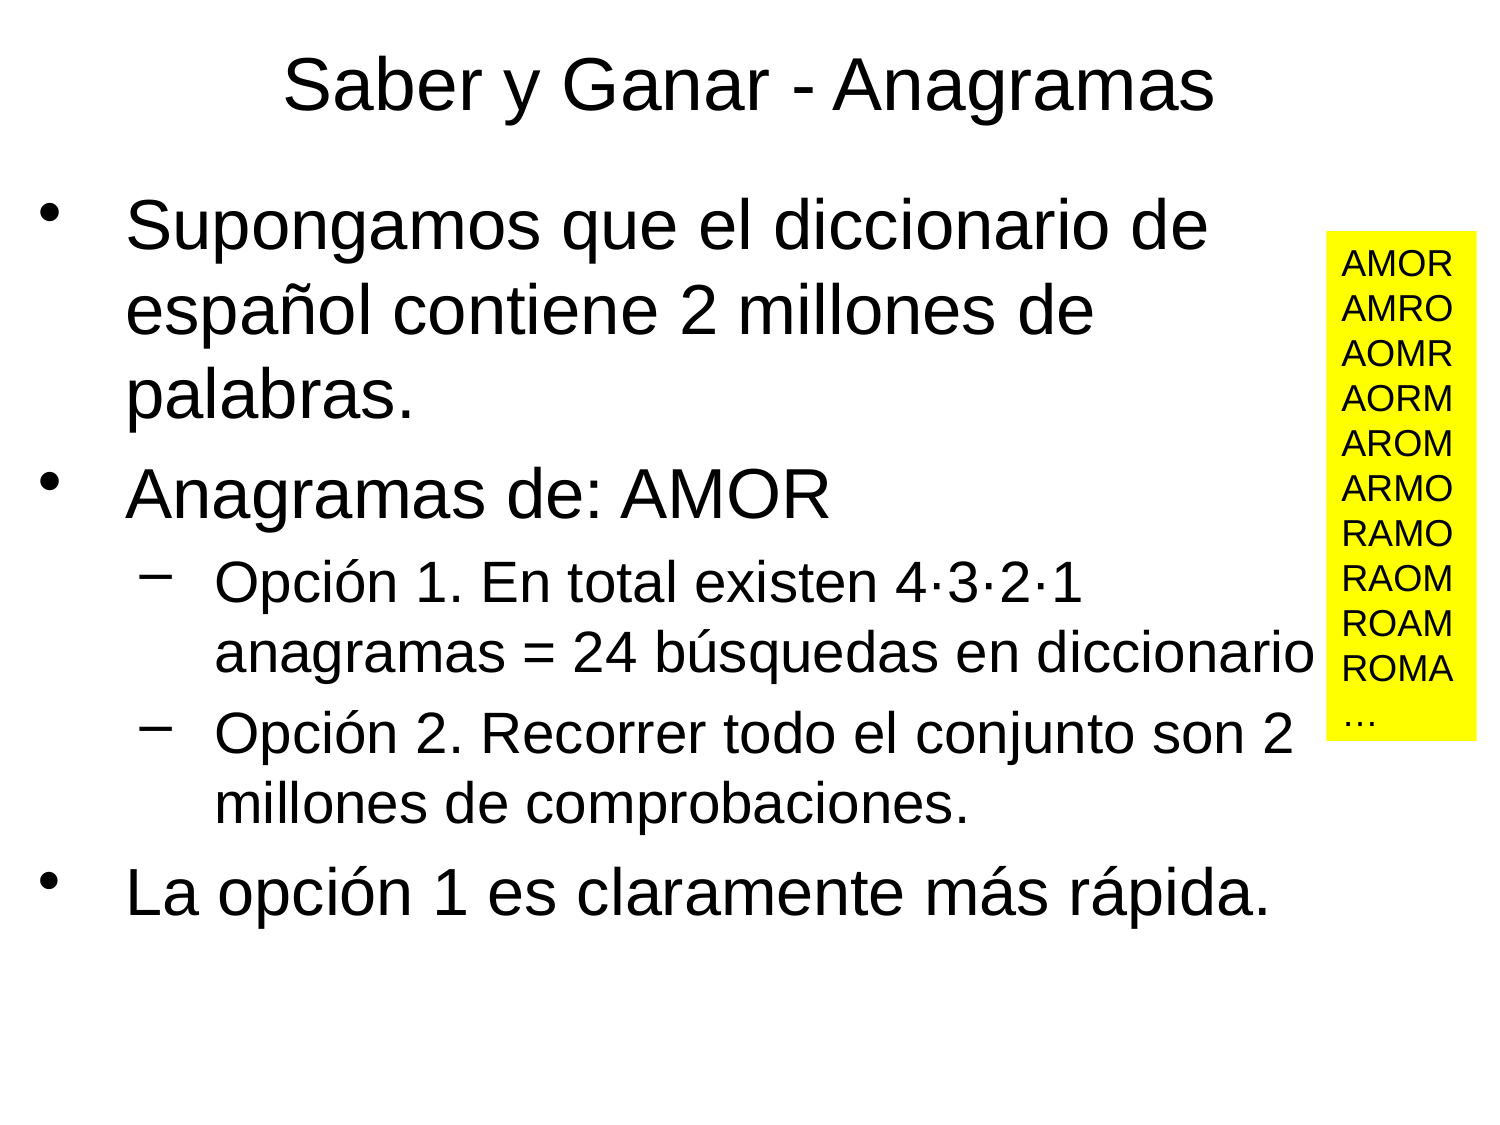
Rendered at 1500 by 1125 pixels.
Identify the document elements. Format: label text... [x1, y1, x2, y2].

text_box Supongamos que el diccionario de español contiene 2 millones de palabras. Anagramas de: AMOR Opción 1. En total existen 4·3·2·1 anagramas = 24 búsquedas en diccionario Opción 2. Recorrer todo el conjunto son 2 millones de comprobaciones. La opción 1 es claramente más rápida. [23, 171, 1382, 1029]
title Saber y Ganar - Anagramas [0, 0, 1500, 161]
text_box AMOR AMRO AOMR AORM AROM ARMO RAMO RAOM ROAM ROMA … [1326, 231, 1477, 741]
